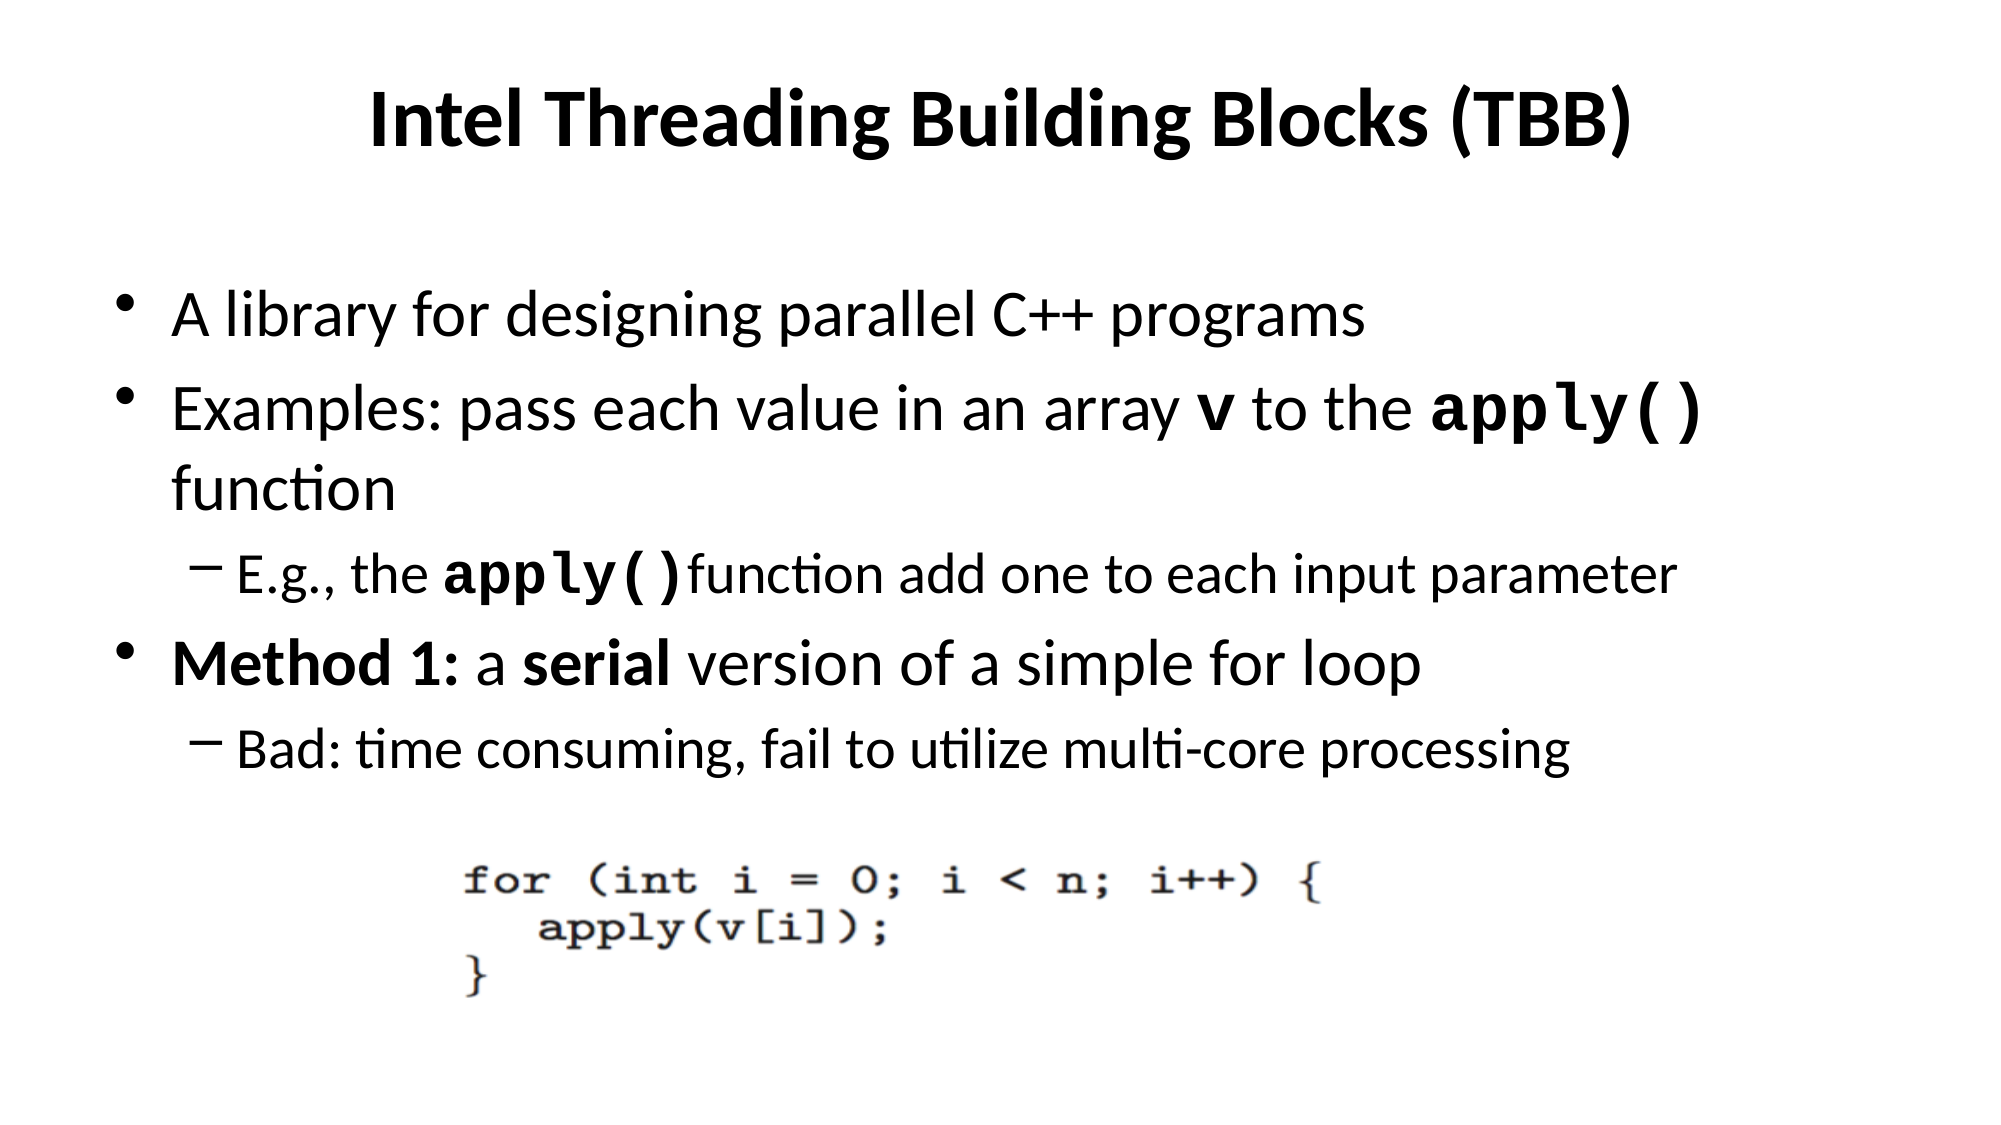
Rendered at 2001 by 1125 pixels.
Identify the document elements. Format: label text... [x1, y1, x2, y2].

title Intel Threading Building Blocks (TBB) [102, 18, 1903, 207]
picture [420, 833, 1426, 1016]
list A library for designing parallel C++ programs Examples: pass each value in an array v to the apply() function E.g., the apply()function add one to each input parameter Method 1: a serial version of a simple for loop Bad: time consuming, fail to utilize multi-core processing [99, 262, 1901, 1006]
